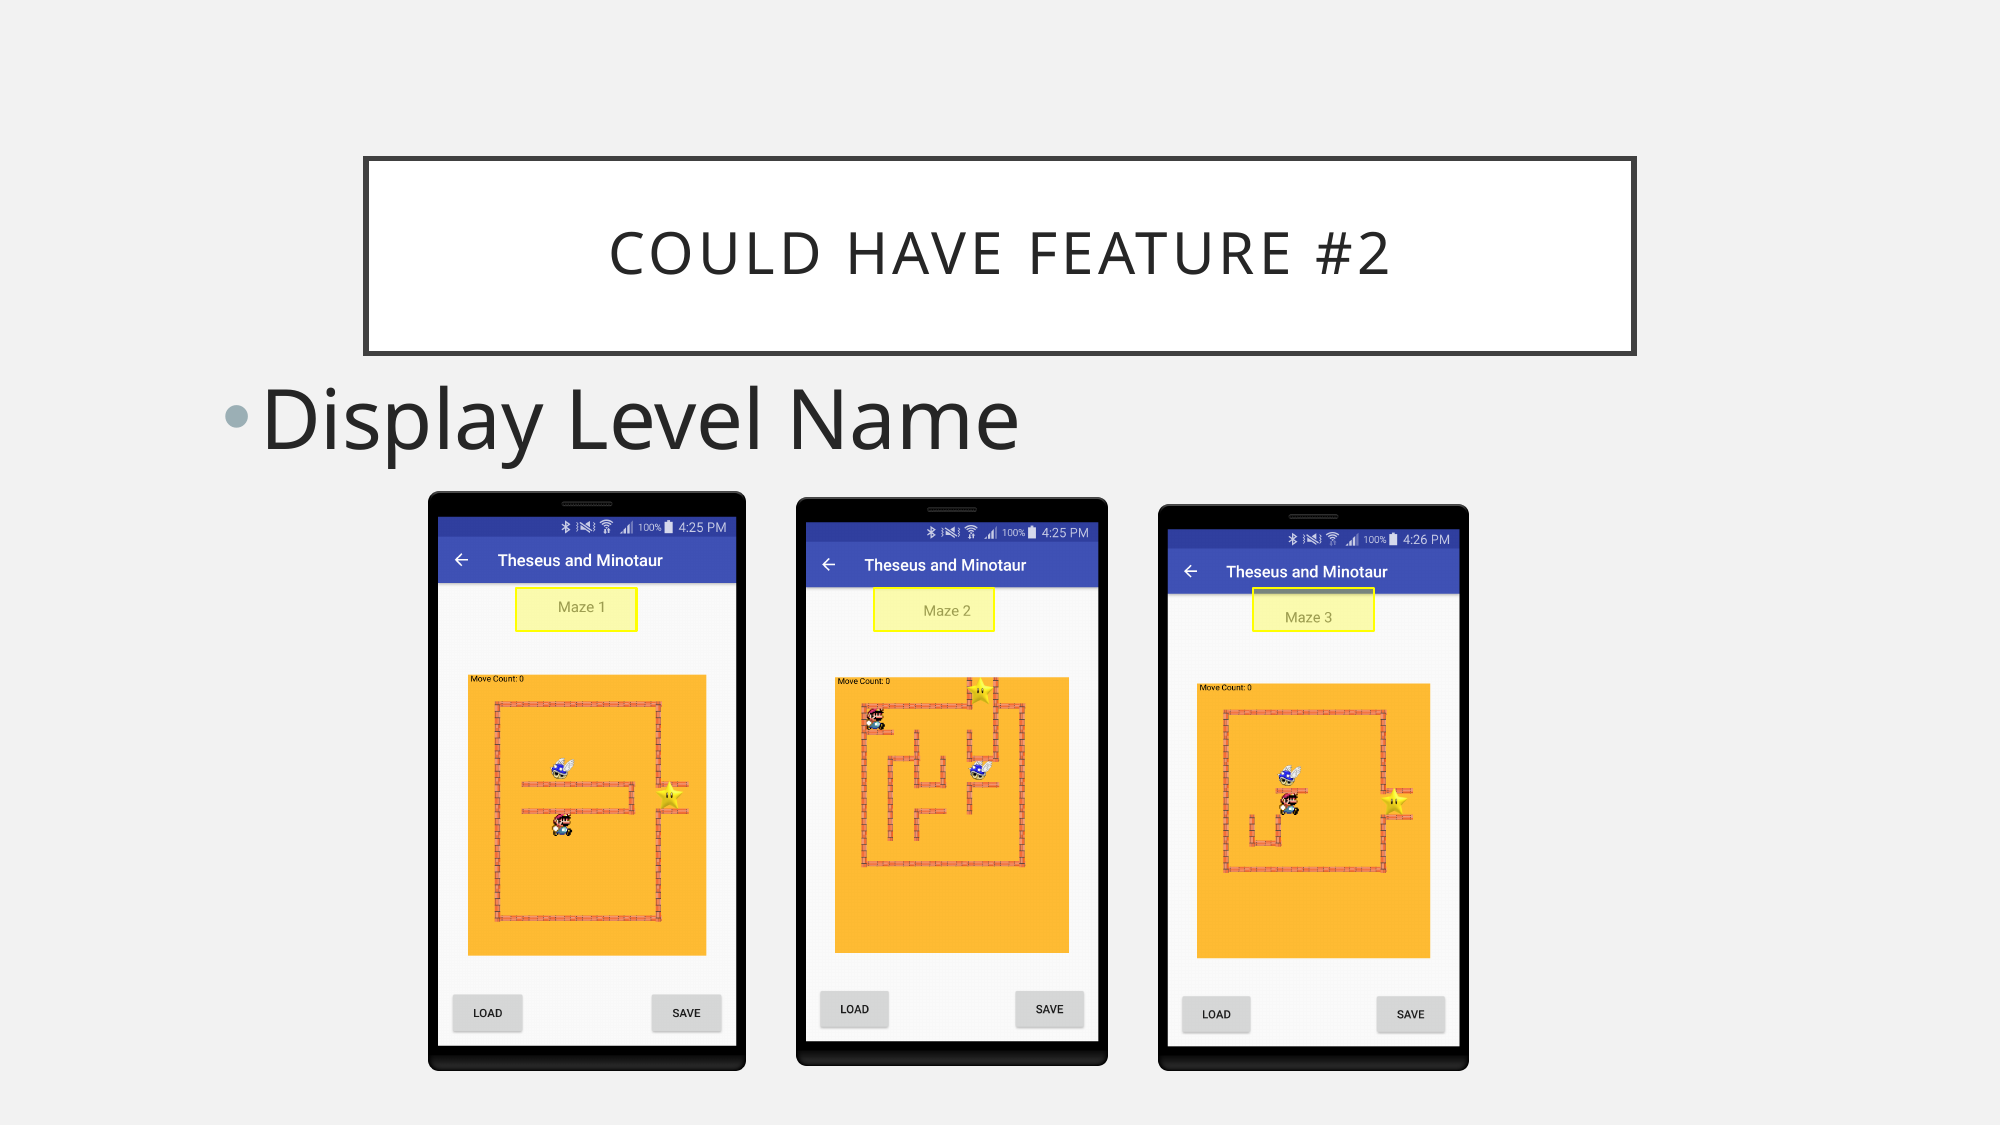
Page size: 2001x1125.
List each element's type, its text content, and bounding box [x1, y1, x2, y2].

picture [1158, 504, 1469, 1071]
picture [428, 491, 746, 1071]
picture [796, 496, 1108, 1066]
list Display Level Name [207, 358, 1781, 782]
title Could Have feature #2 [363, 156, 1637, 356]
